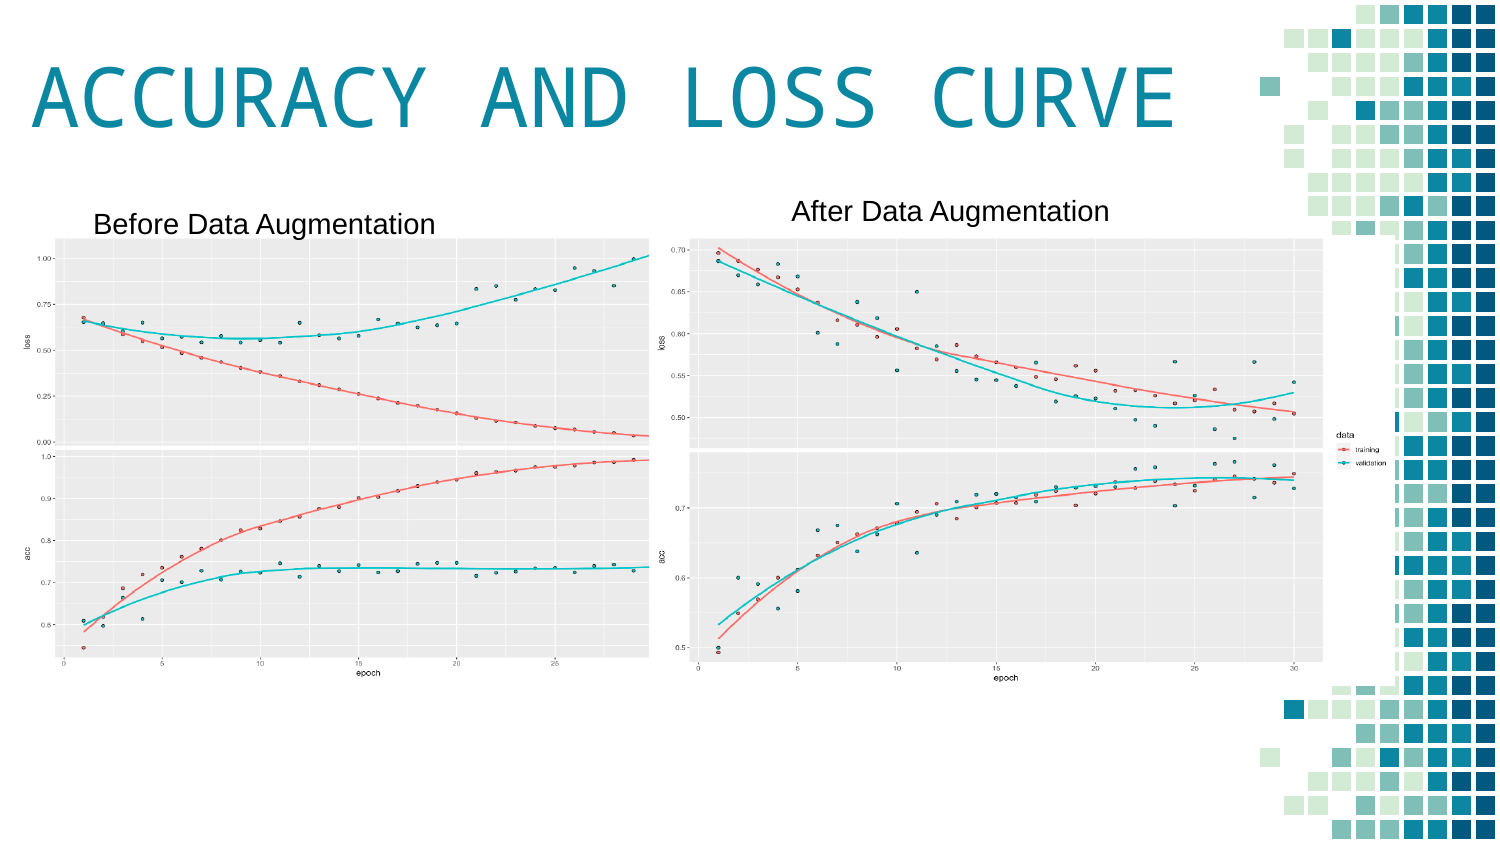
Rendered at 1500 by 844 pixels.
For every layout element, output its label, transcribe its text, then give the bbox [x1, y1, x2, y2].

text_box After Data Augmentation [776, 184, 1134, 233]
picture [14, 235, 1395, 686]
title ACCURACY AND LOSS CURVE [15, 18, 1256, 160]
text_box Before Data Augmentation [78, 198, 460, 233]
